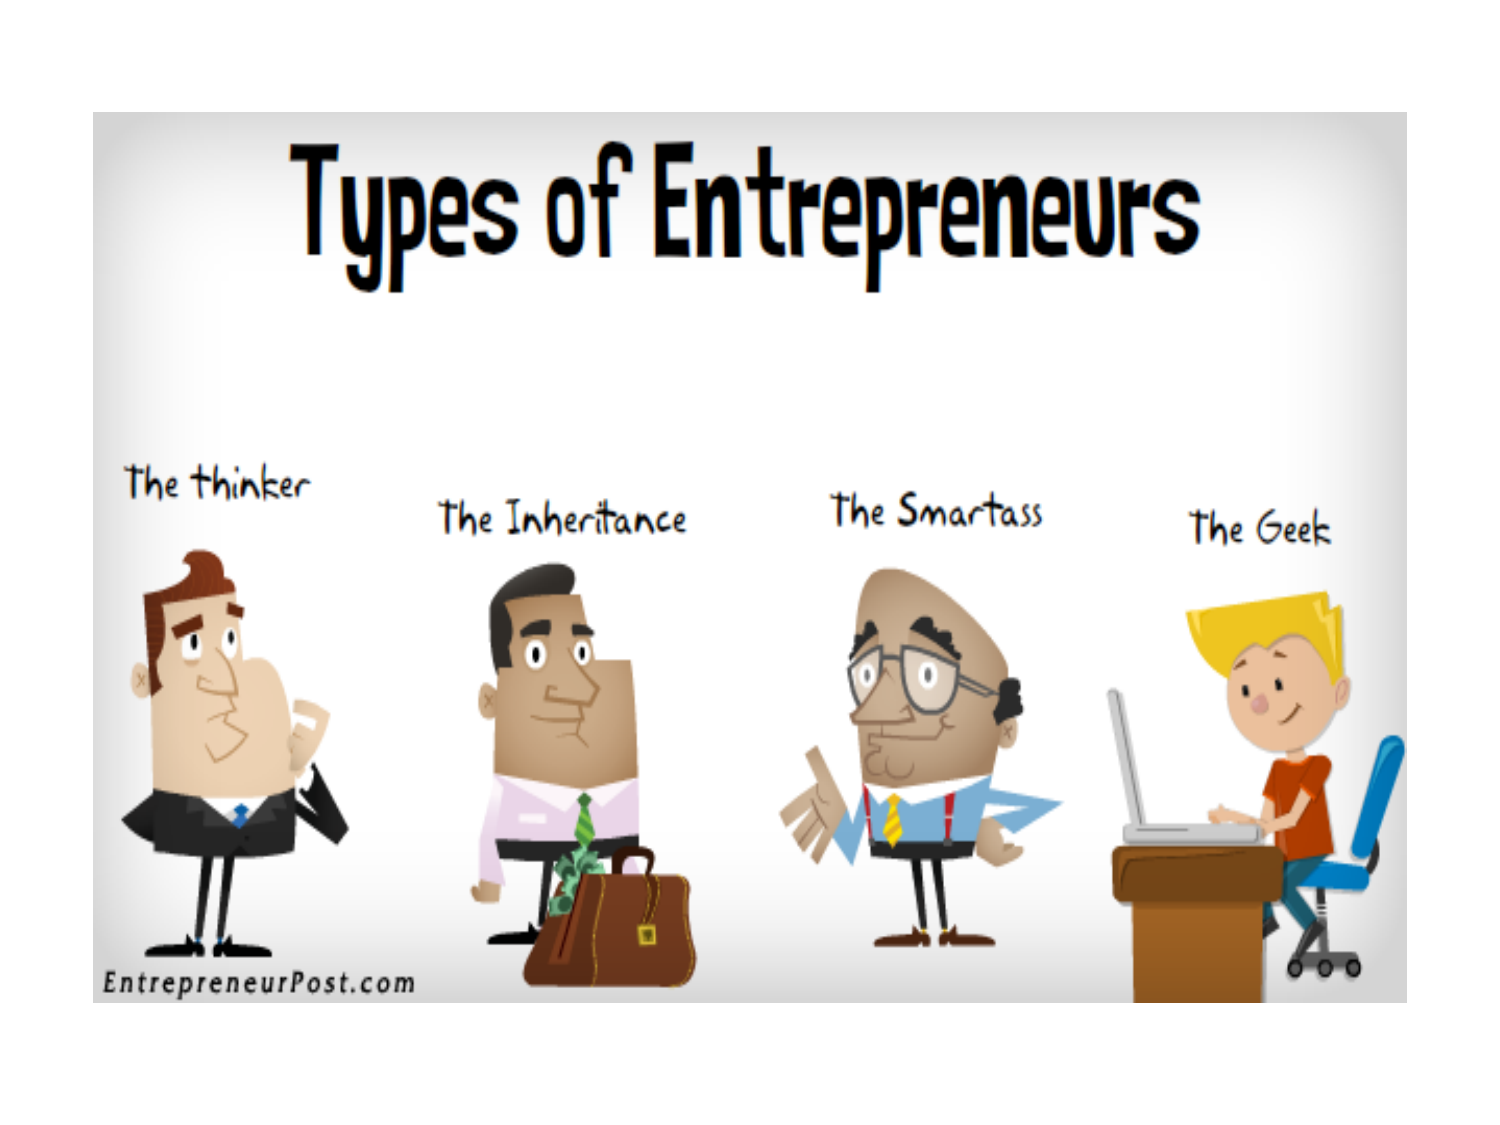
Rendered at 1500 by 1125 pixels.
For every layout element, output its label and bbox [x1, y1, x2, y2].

list [93, 112, 1407, 1003]
